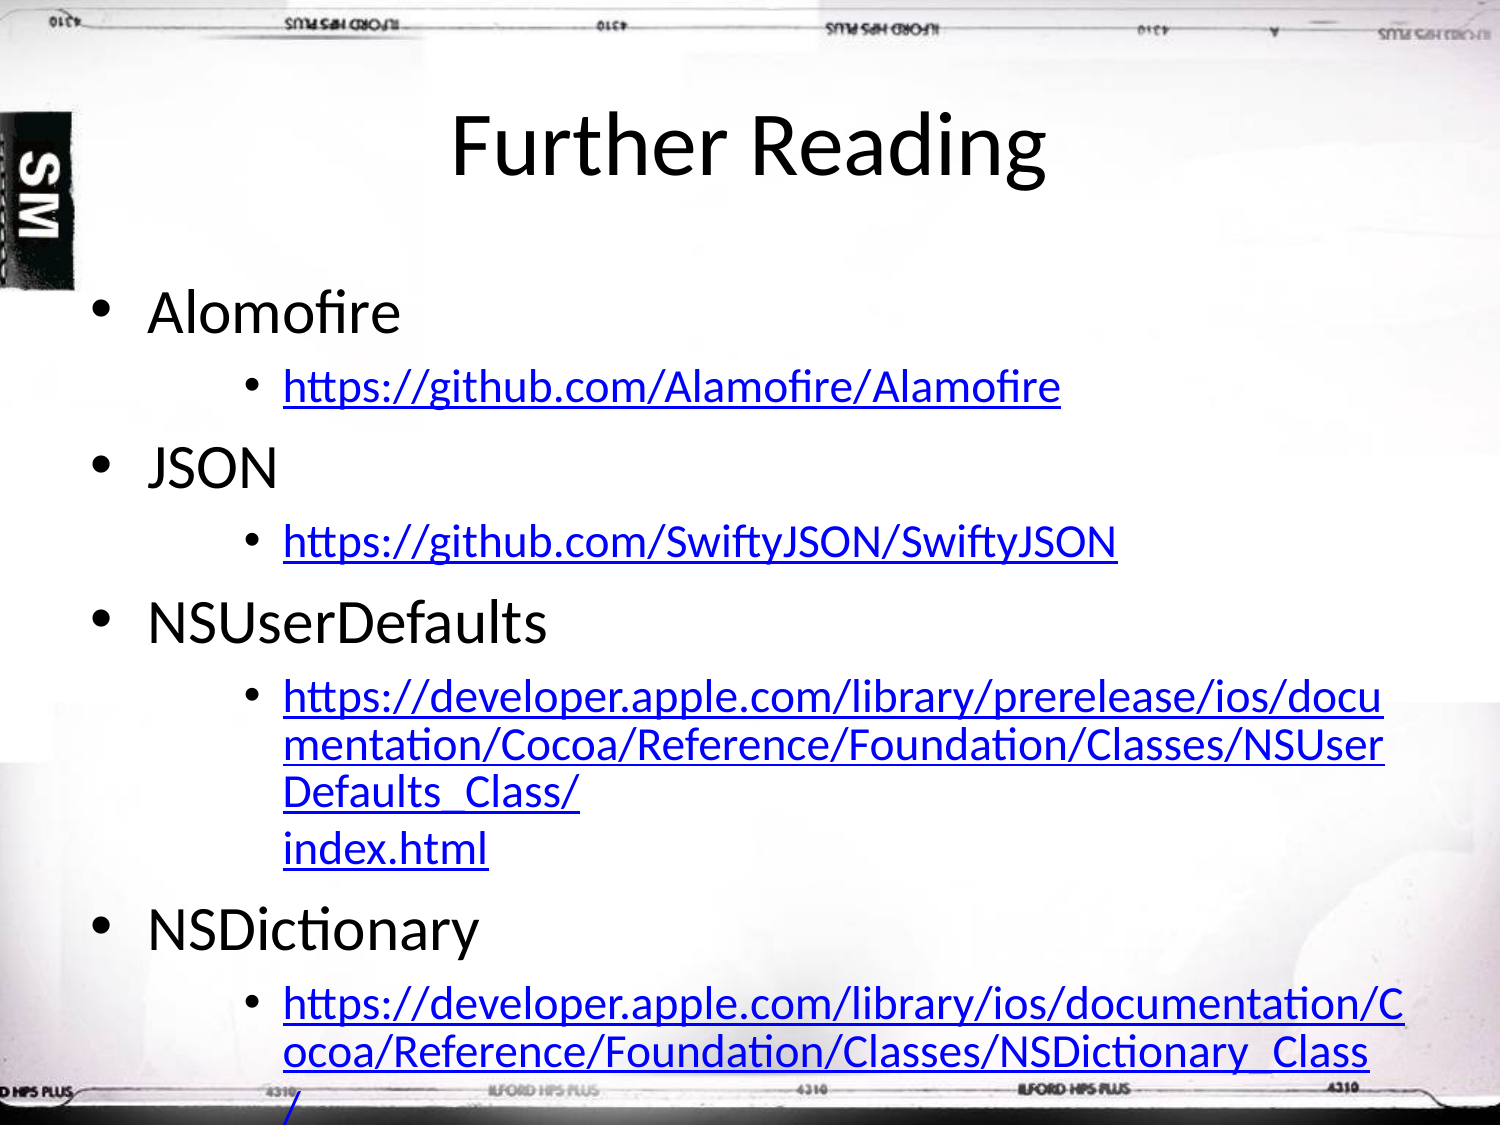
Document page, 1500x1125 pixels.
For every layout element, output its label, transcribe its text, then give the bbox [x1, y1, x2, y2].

title Further Reading [75, 45, 1425, 233]
list Alomofire https://github.com/Alamofire/Alamofire JSON https://github.com/SwiftyJSON/SwiftyJSON NSUserDefaults https://developer.apple.com/library/prerelease/ios/documentation/Cocoa/Reference/Foundation/Classes/NSUserDefaults_Class/index.html NSDictionary https://developer.apple.com/library/ios/documentation/Cocoa/Reference/Foundation/Classes/NSDictionary_Class/ [75, 262, 1425, 1005]
picture [0, 0, 1500, 1125]
